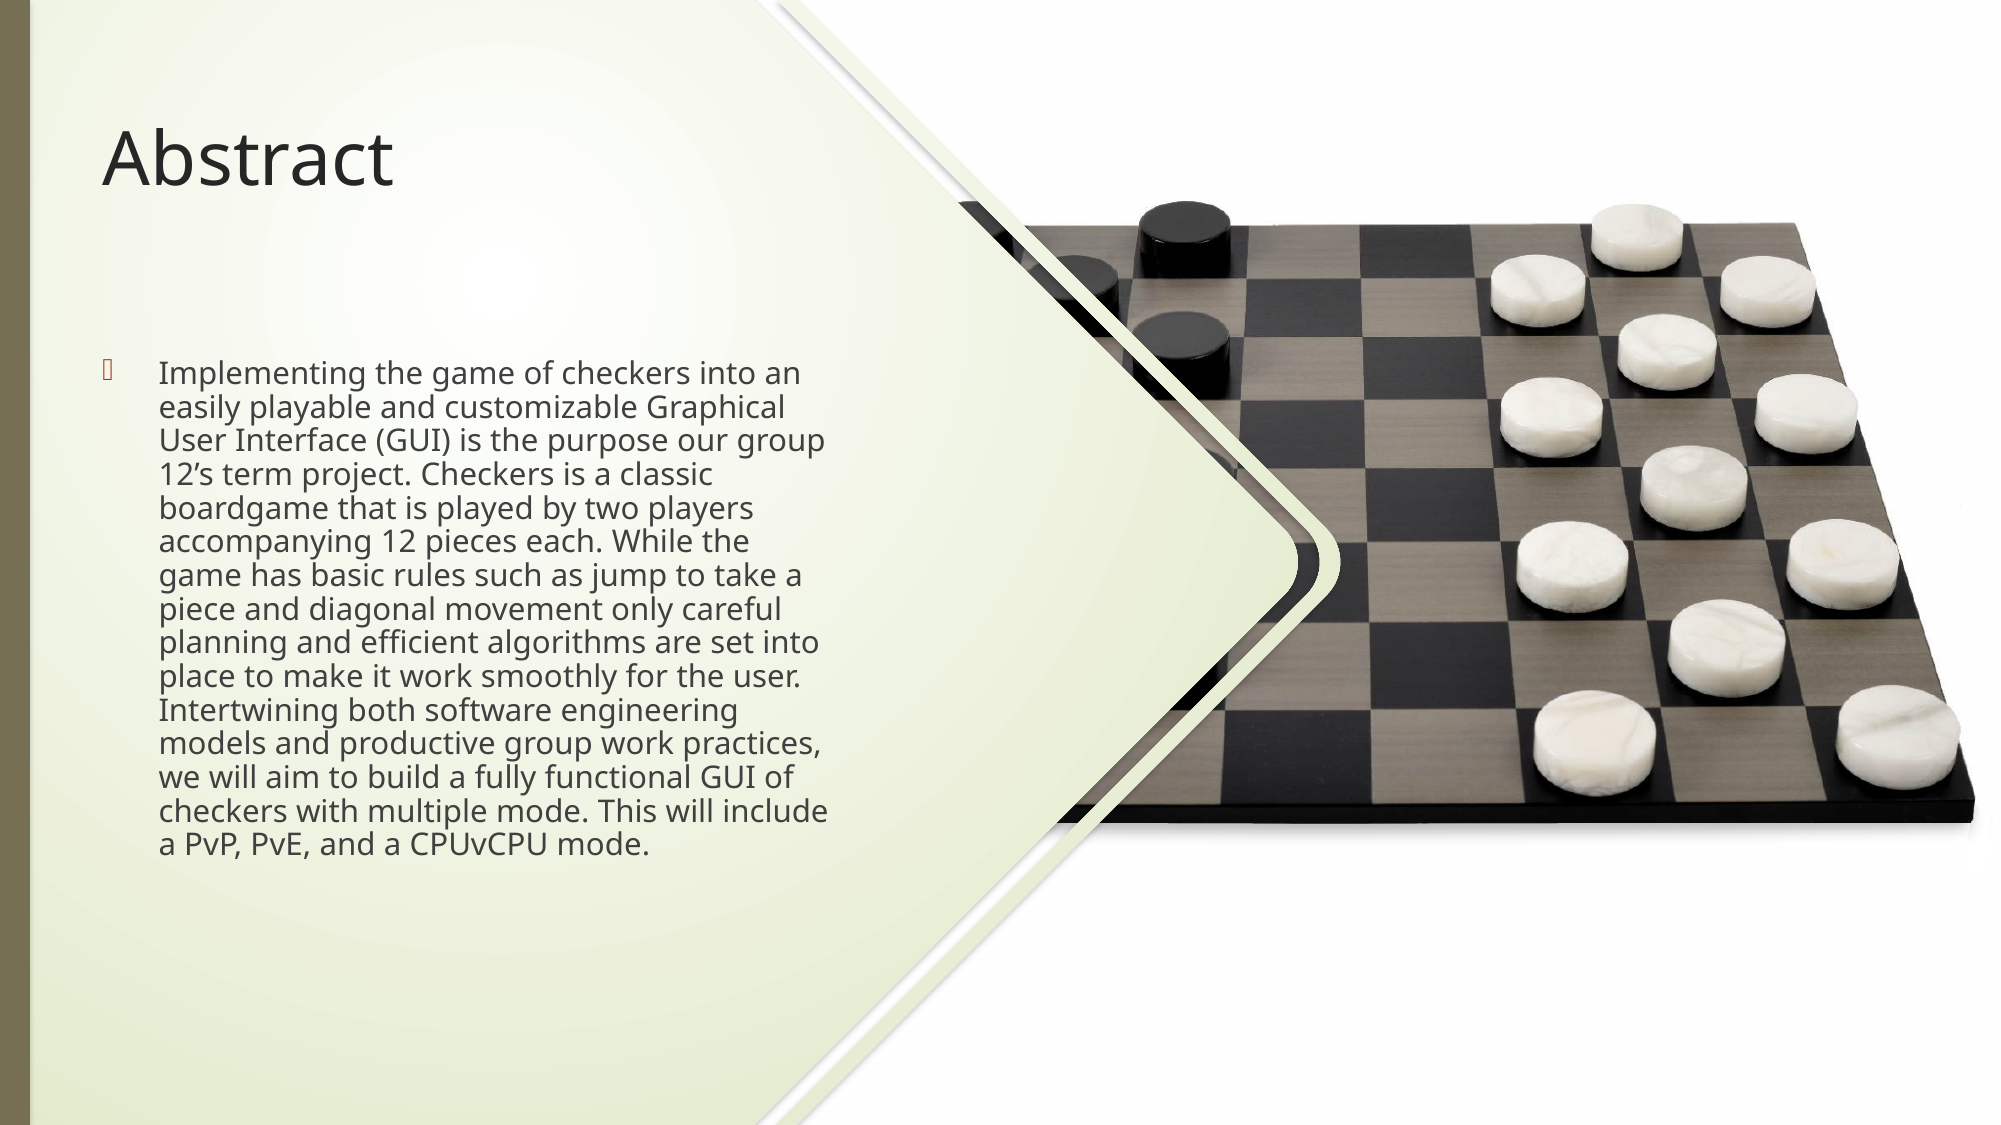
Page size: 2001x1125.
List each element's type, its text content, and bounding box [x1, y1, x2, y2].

list Implementing the game of checkers into an easily playable and customizable Graphical User Interface (GUI) is the purpose our group 12’s term project. Checkers is a classic boardgame that is played by two players accompanying 12 pieces each. While the game has basic rules such as jump to take a piece and diagonal movement only careful planning and efficient algorithms are set into place to make it work smoothly for the user. Intertwining both software engineering models and productive group work practices, we will aim to build a fully functional GUI of checkers with multiple mode. This will include a PvP, PvE, and a CPUvCPU mode. [87, 350, 731, 970]
text_box [31, 0, 735, 1125]
text_box [0, 0, 31, 1125]
picture [735, 0, 2000, 1125]
title Abstract [87, 102, 731, 313]
